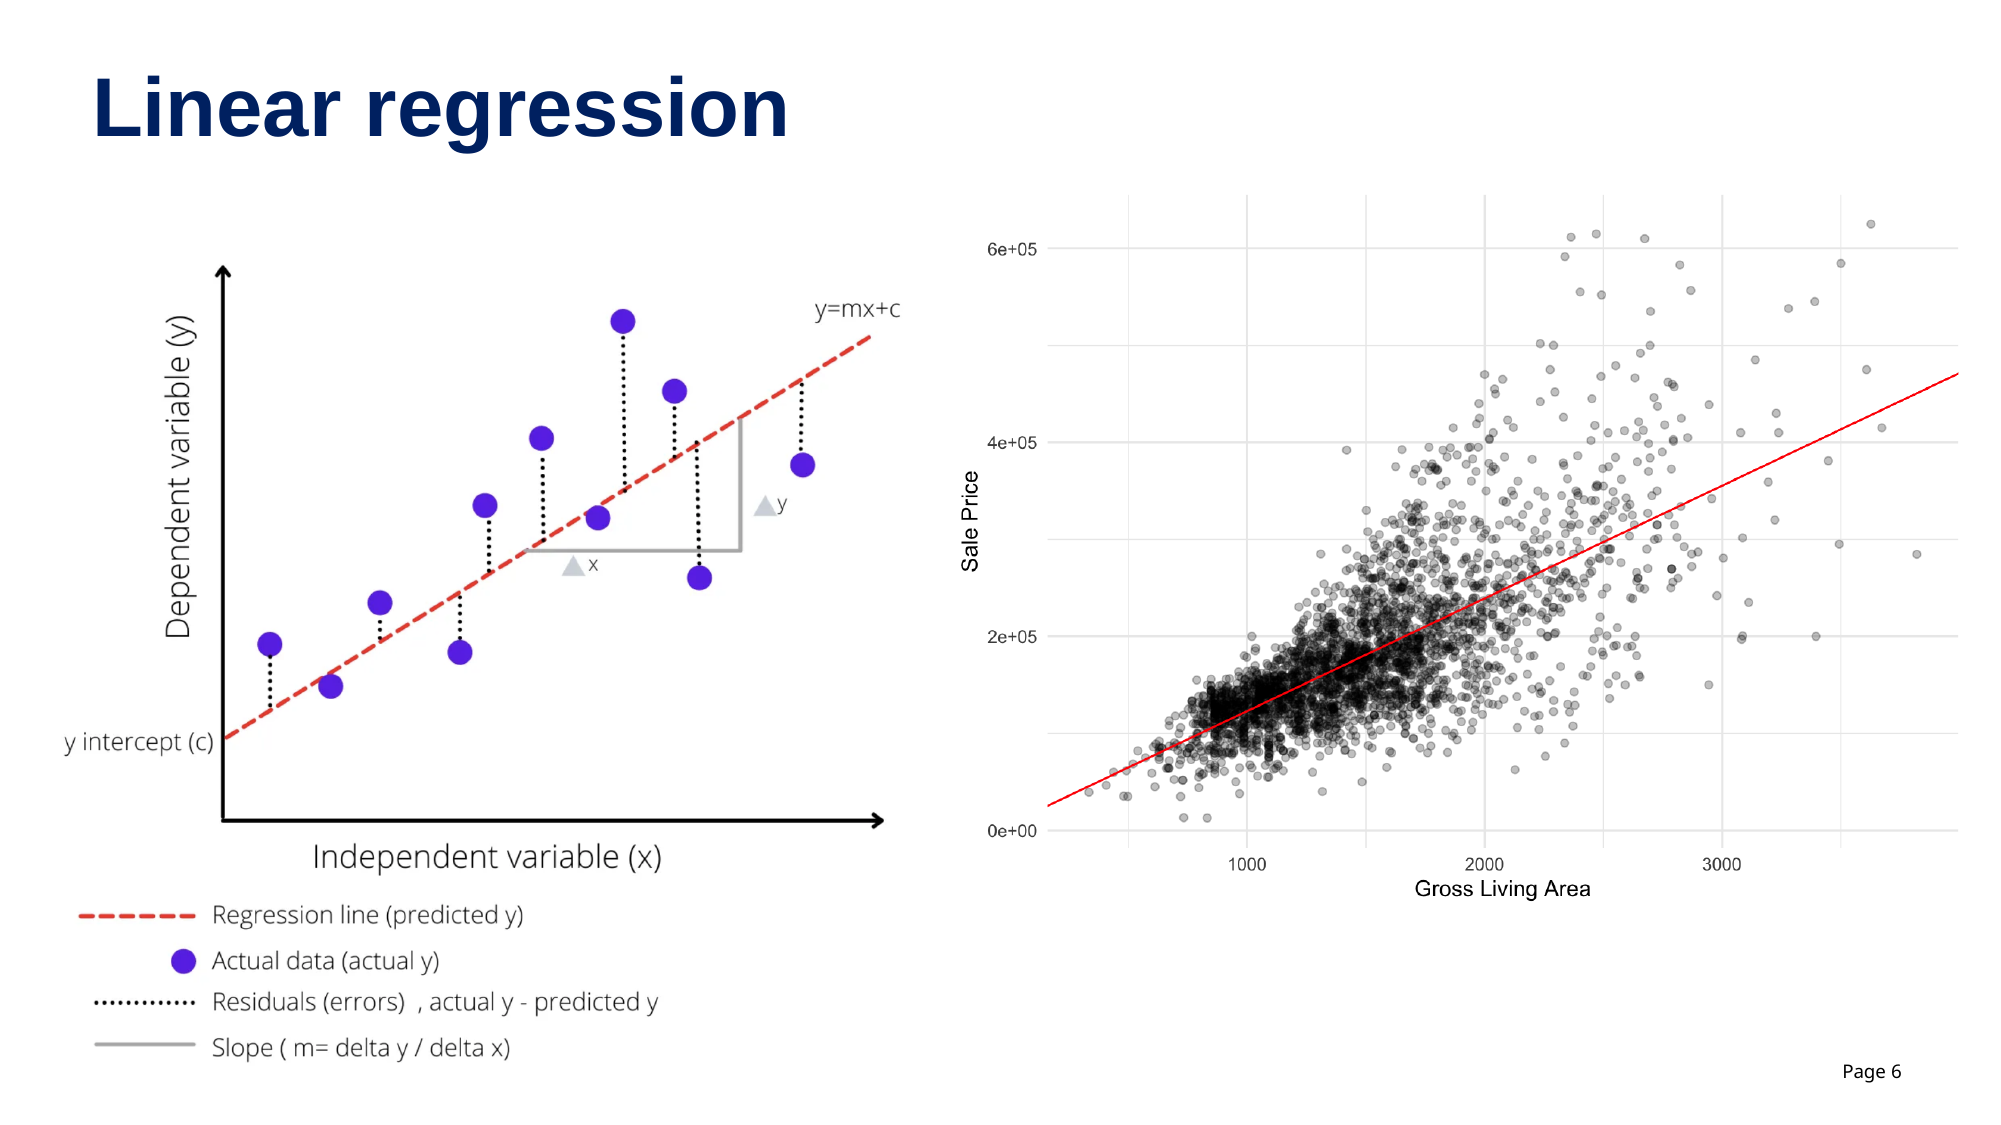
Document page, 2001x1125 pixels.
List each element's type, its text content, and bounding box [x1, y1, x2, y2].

picture [950, 183, 1969, 911]
picture [50, 205, 924, 1093]
title Linear regression [92, 53, 1936, 160]
